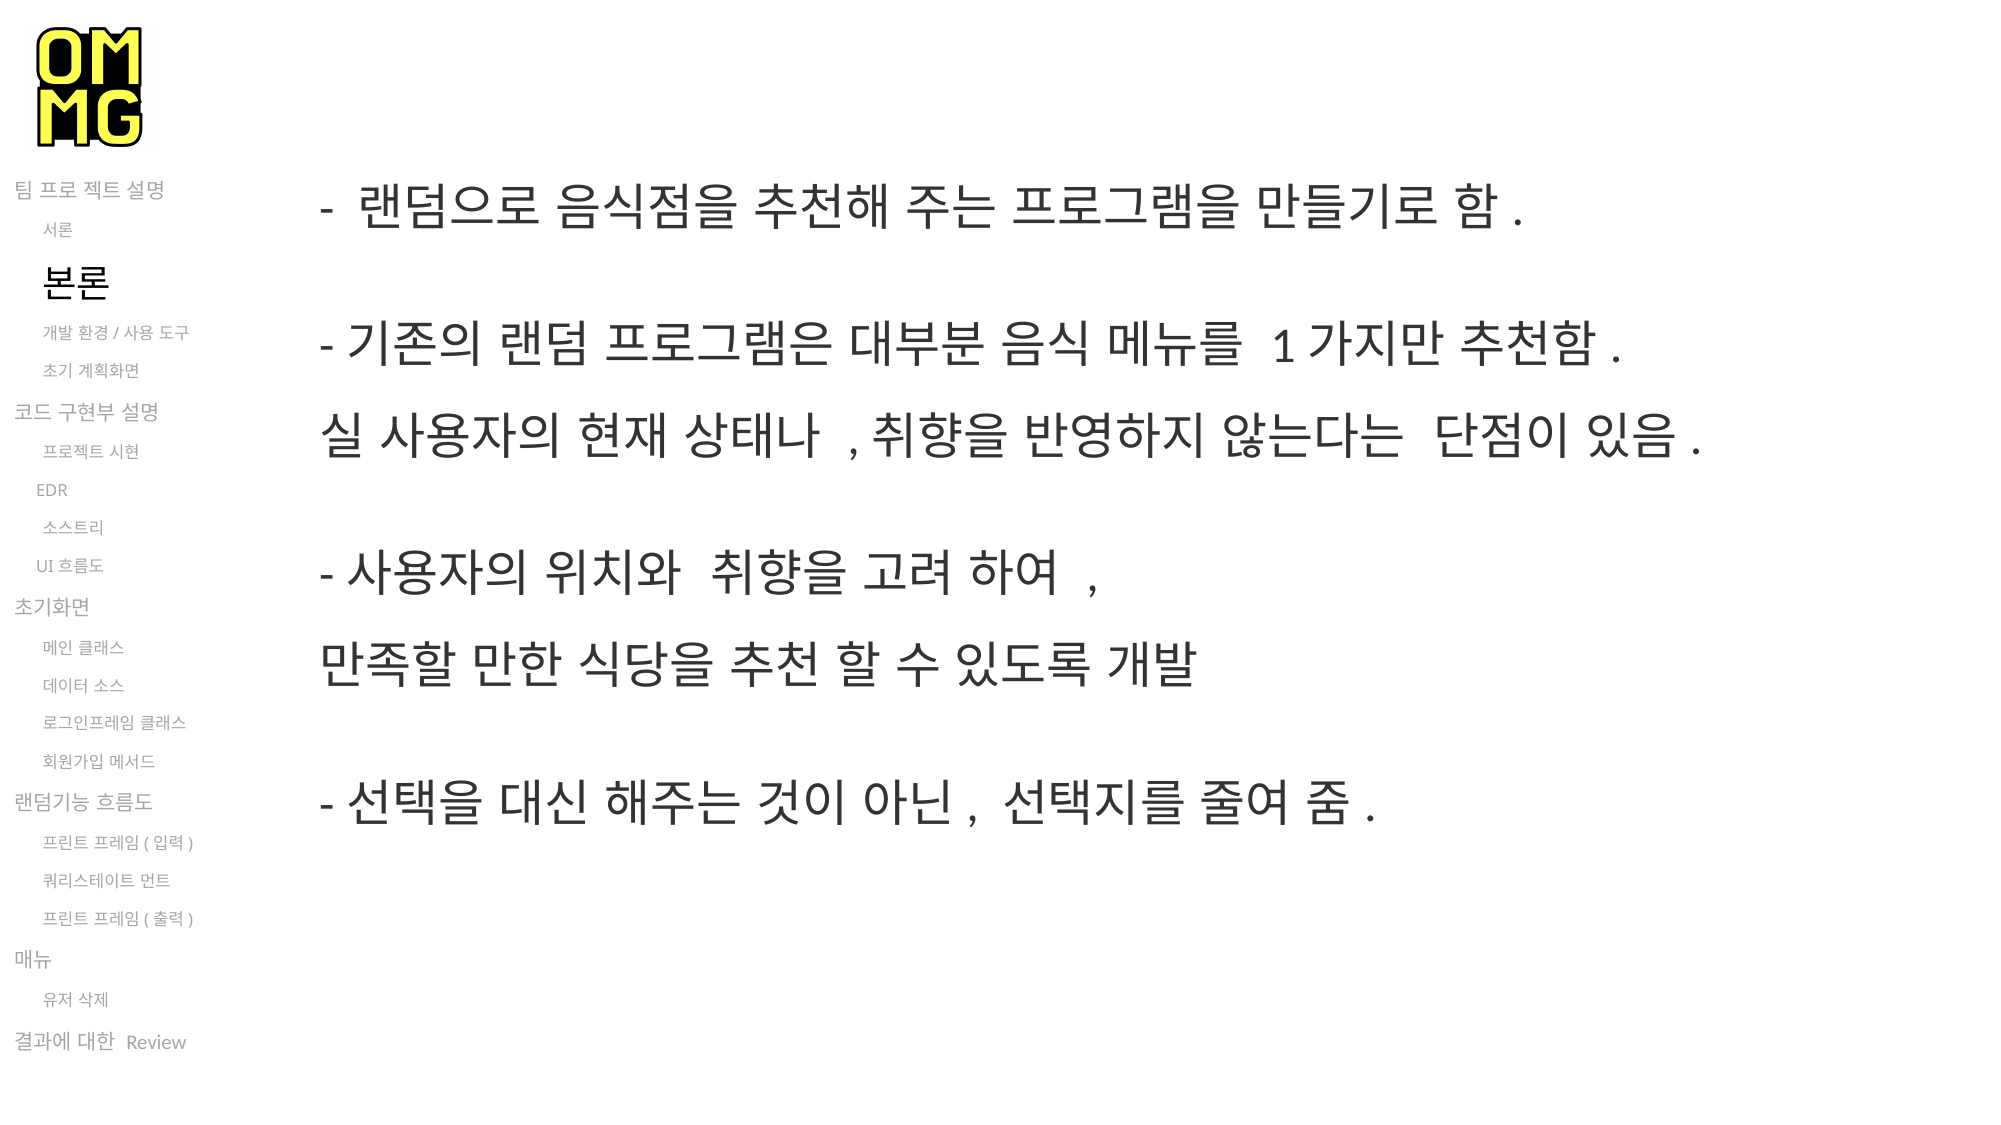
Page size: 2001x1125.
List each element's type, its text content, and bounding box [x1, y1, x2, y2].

text_box - 랜덤으로 음식점을 추천해 주는 프로그램을 만들기로 함. -기존의 랜덤 프로그램은 대부분 음식 메뉴를 1가지만 추천함. 실 사용자의 현재 상태나 ,취향을 반영하지 않는다는 단점이 있음. -사용자의 위치와 취향을 고려 하여 , 만족할 만한 식당을 추천 할 수 있도록 개발 -선택을 대신 해주는 것이 아닌, 선택지를 줄여 줌. [304, 182, 1808, 885]
picture [23, 19, 159, 155]
text_box 팀 프로 젝트 설명 서론 본론 개발 환경/사용 도구 초기 계획화면 코드 구현부 설명 프로젝트 시현 EDR 소스트리 UI흐름도 초기화면 메인 클래스 데이터 소스 로그인프레임 클래스 회원가입 메서드 랜덤기능 흐름도 프린트 프레임(입력) 쿼리스테이트 먼트 프린트 프레임(출력) 매뉴 유저 삭제 결과에 대한 Review [0, 168, 222, 1061]
